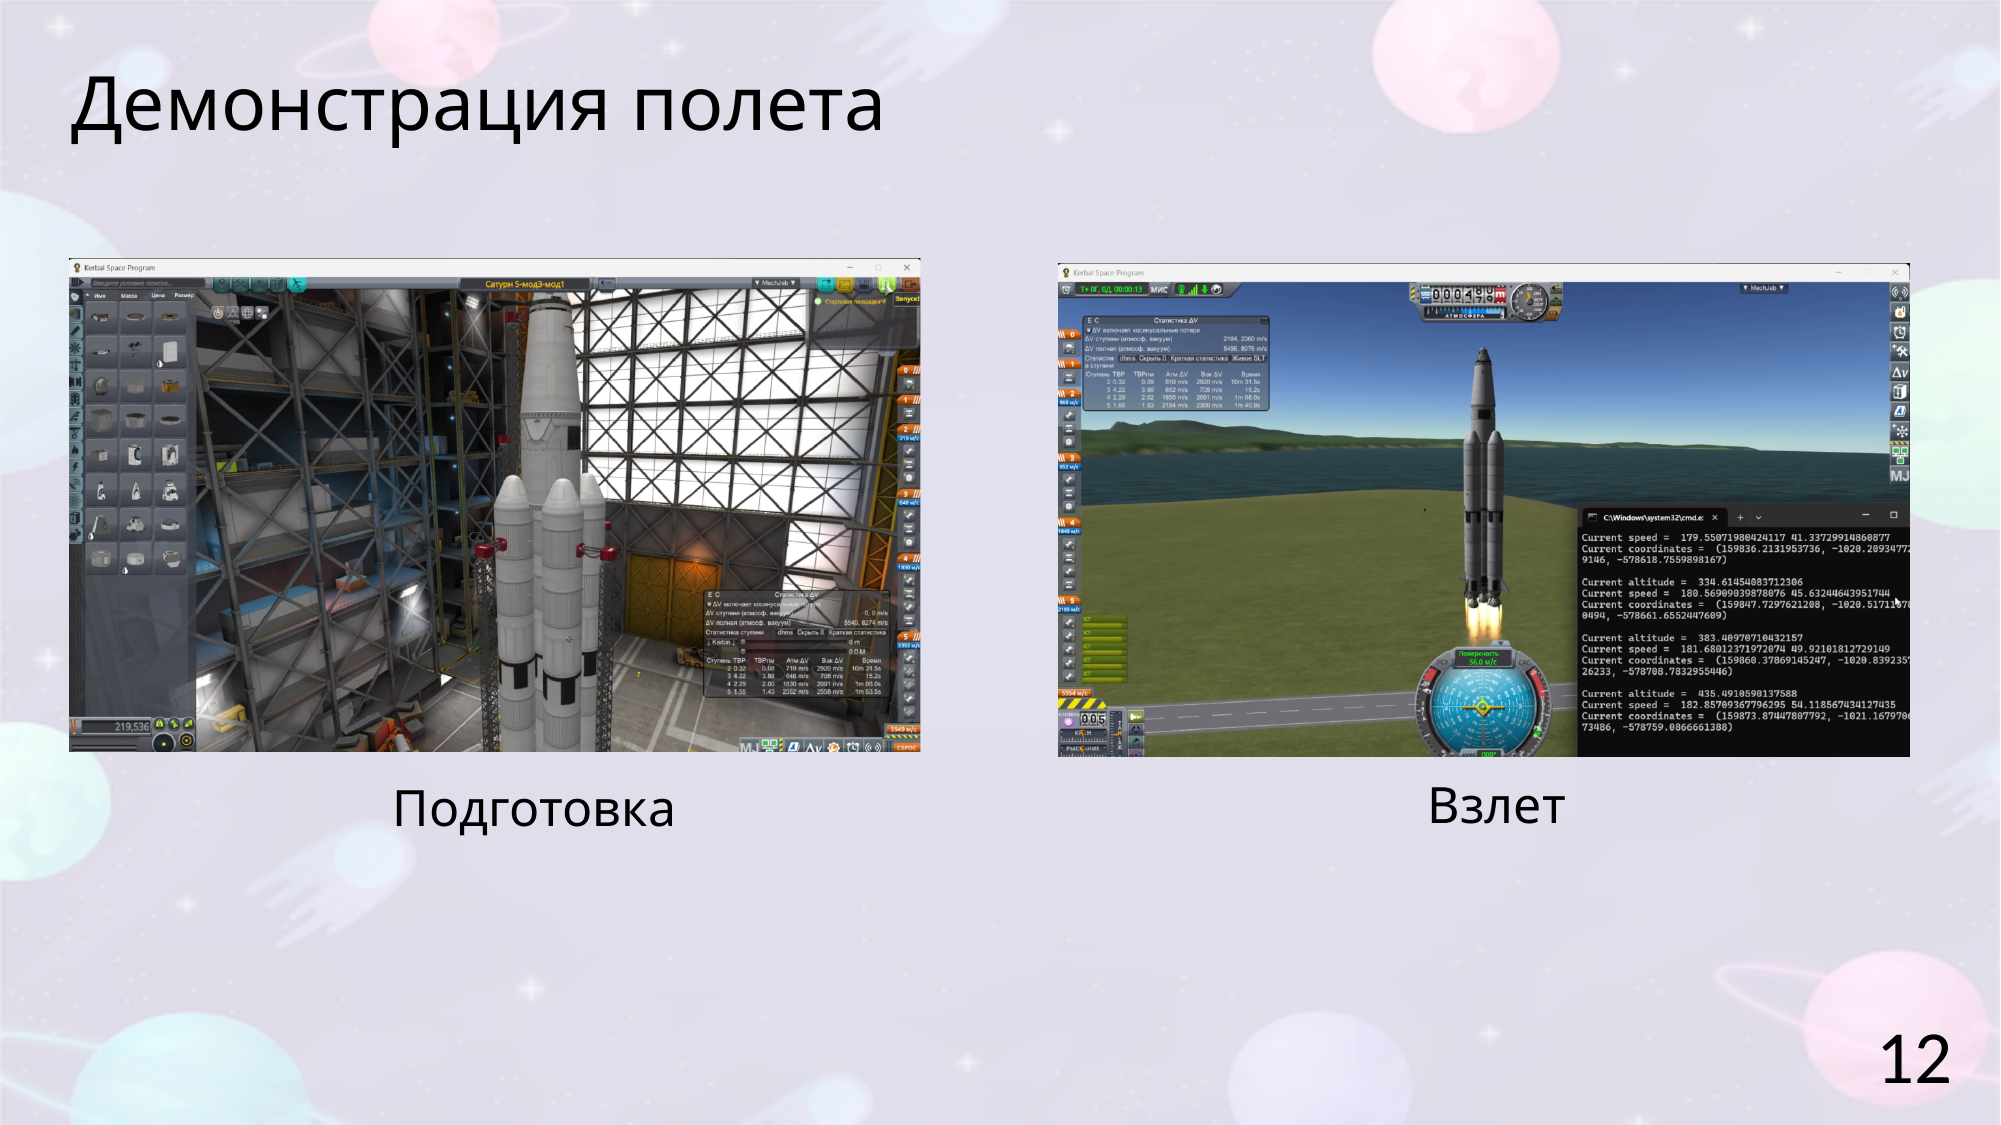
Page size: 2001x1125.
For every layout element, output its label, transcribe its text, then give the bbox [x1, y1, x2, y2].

text_box 12 [1861, 1001, 1968, 1106]
text_box Подготовка [378, 768, 1413, 844]
picture [69, 258, 921, 752]
picture [1058, 263, 1910, 757]
text_box Взлет [1413, 765, 1795, 841]
text_box Демонстрация полета [56, 48, 1092, 154]
